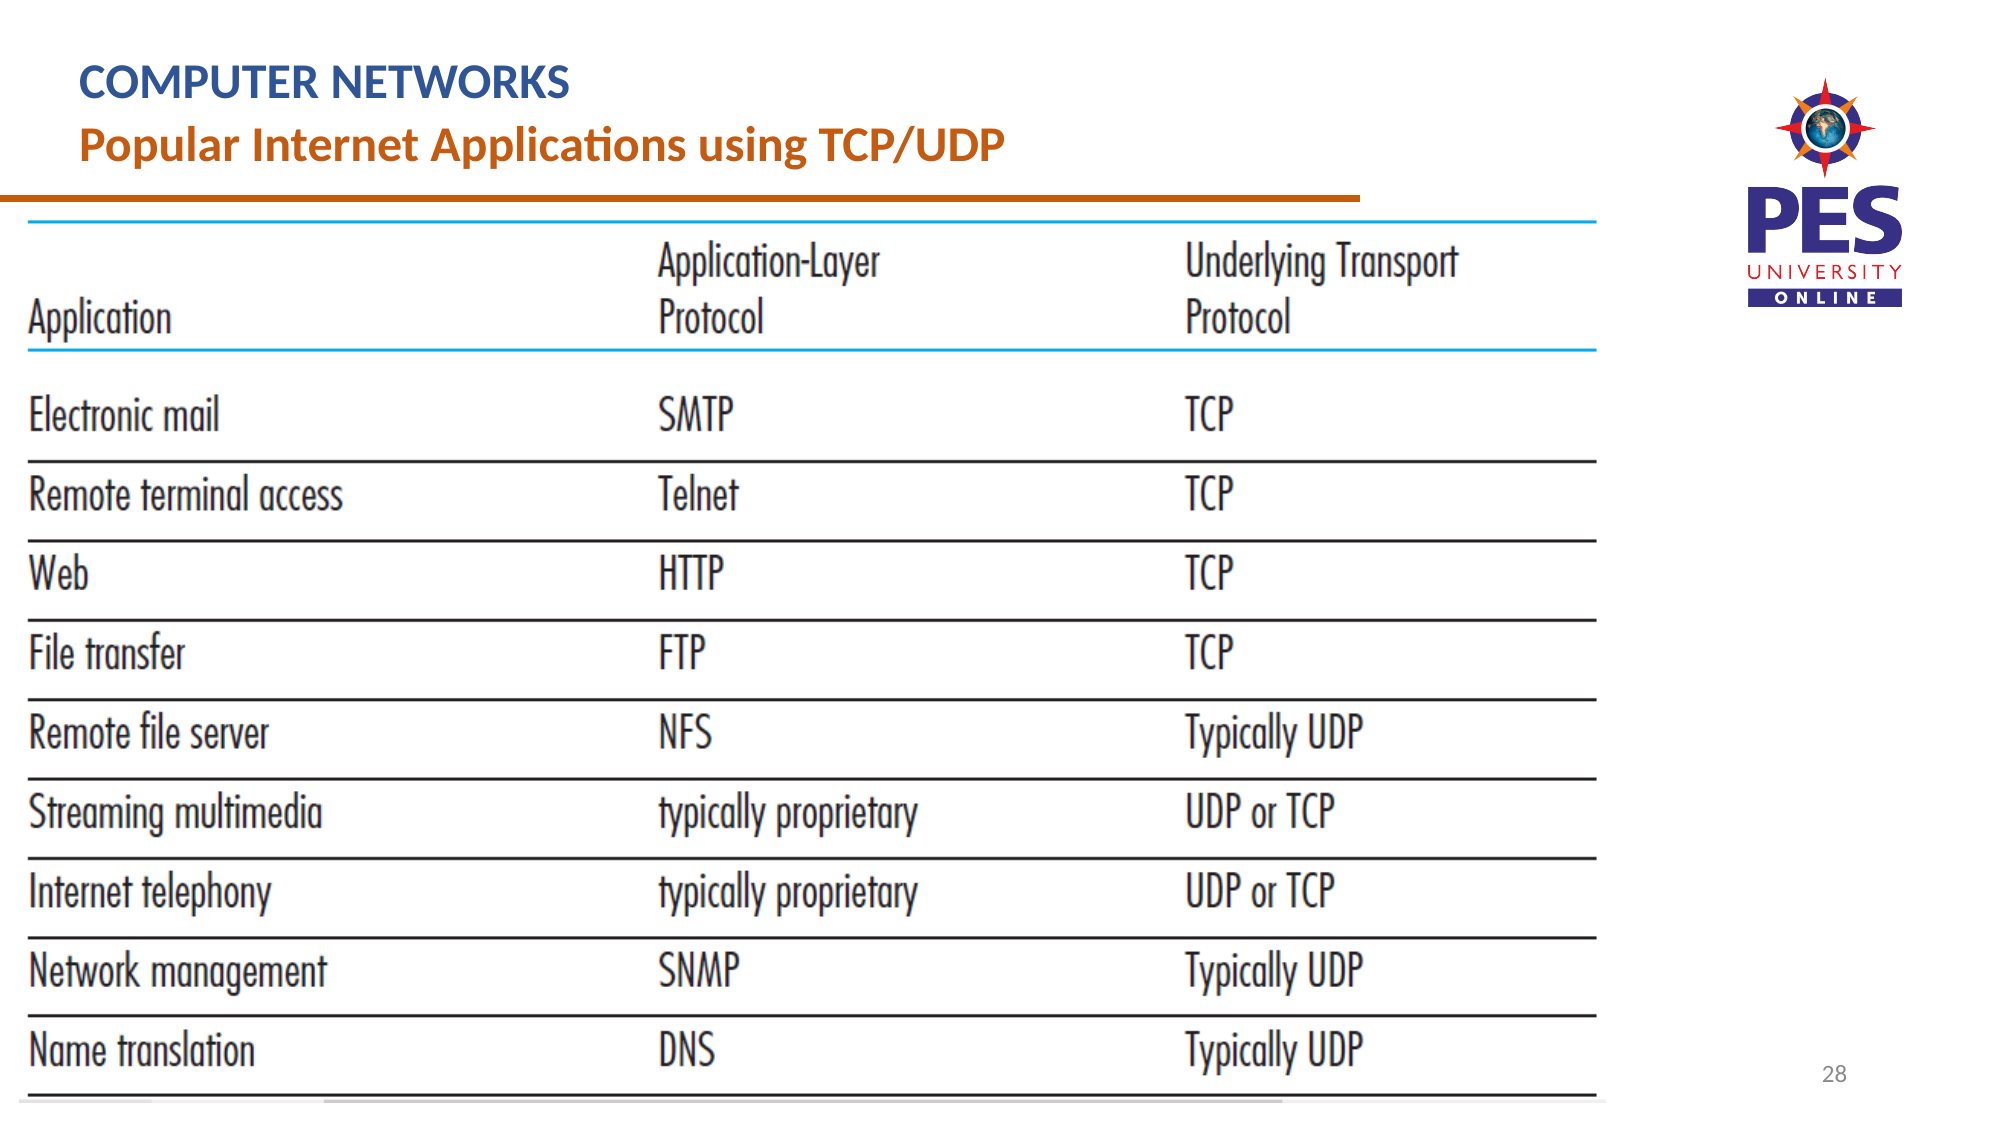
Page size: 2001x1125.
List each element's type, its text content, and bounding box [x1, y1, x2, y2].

picture [19, 213, 1606, 1103]
text_box COMPUTER NETWORKS [64, 41, 1295, 117]
text_box Popular Internet Applications using TCP/UDP [64, 103, 1377, 179]
picture [1748, 76, 1902, 307]
slide_number 28 [1606, 1042, 1863, 1103]
